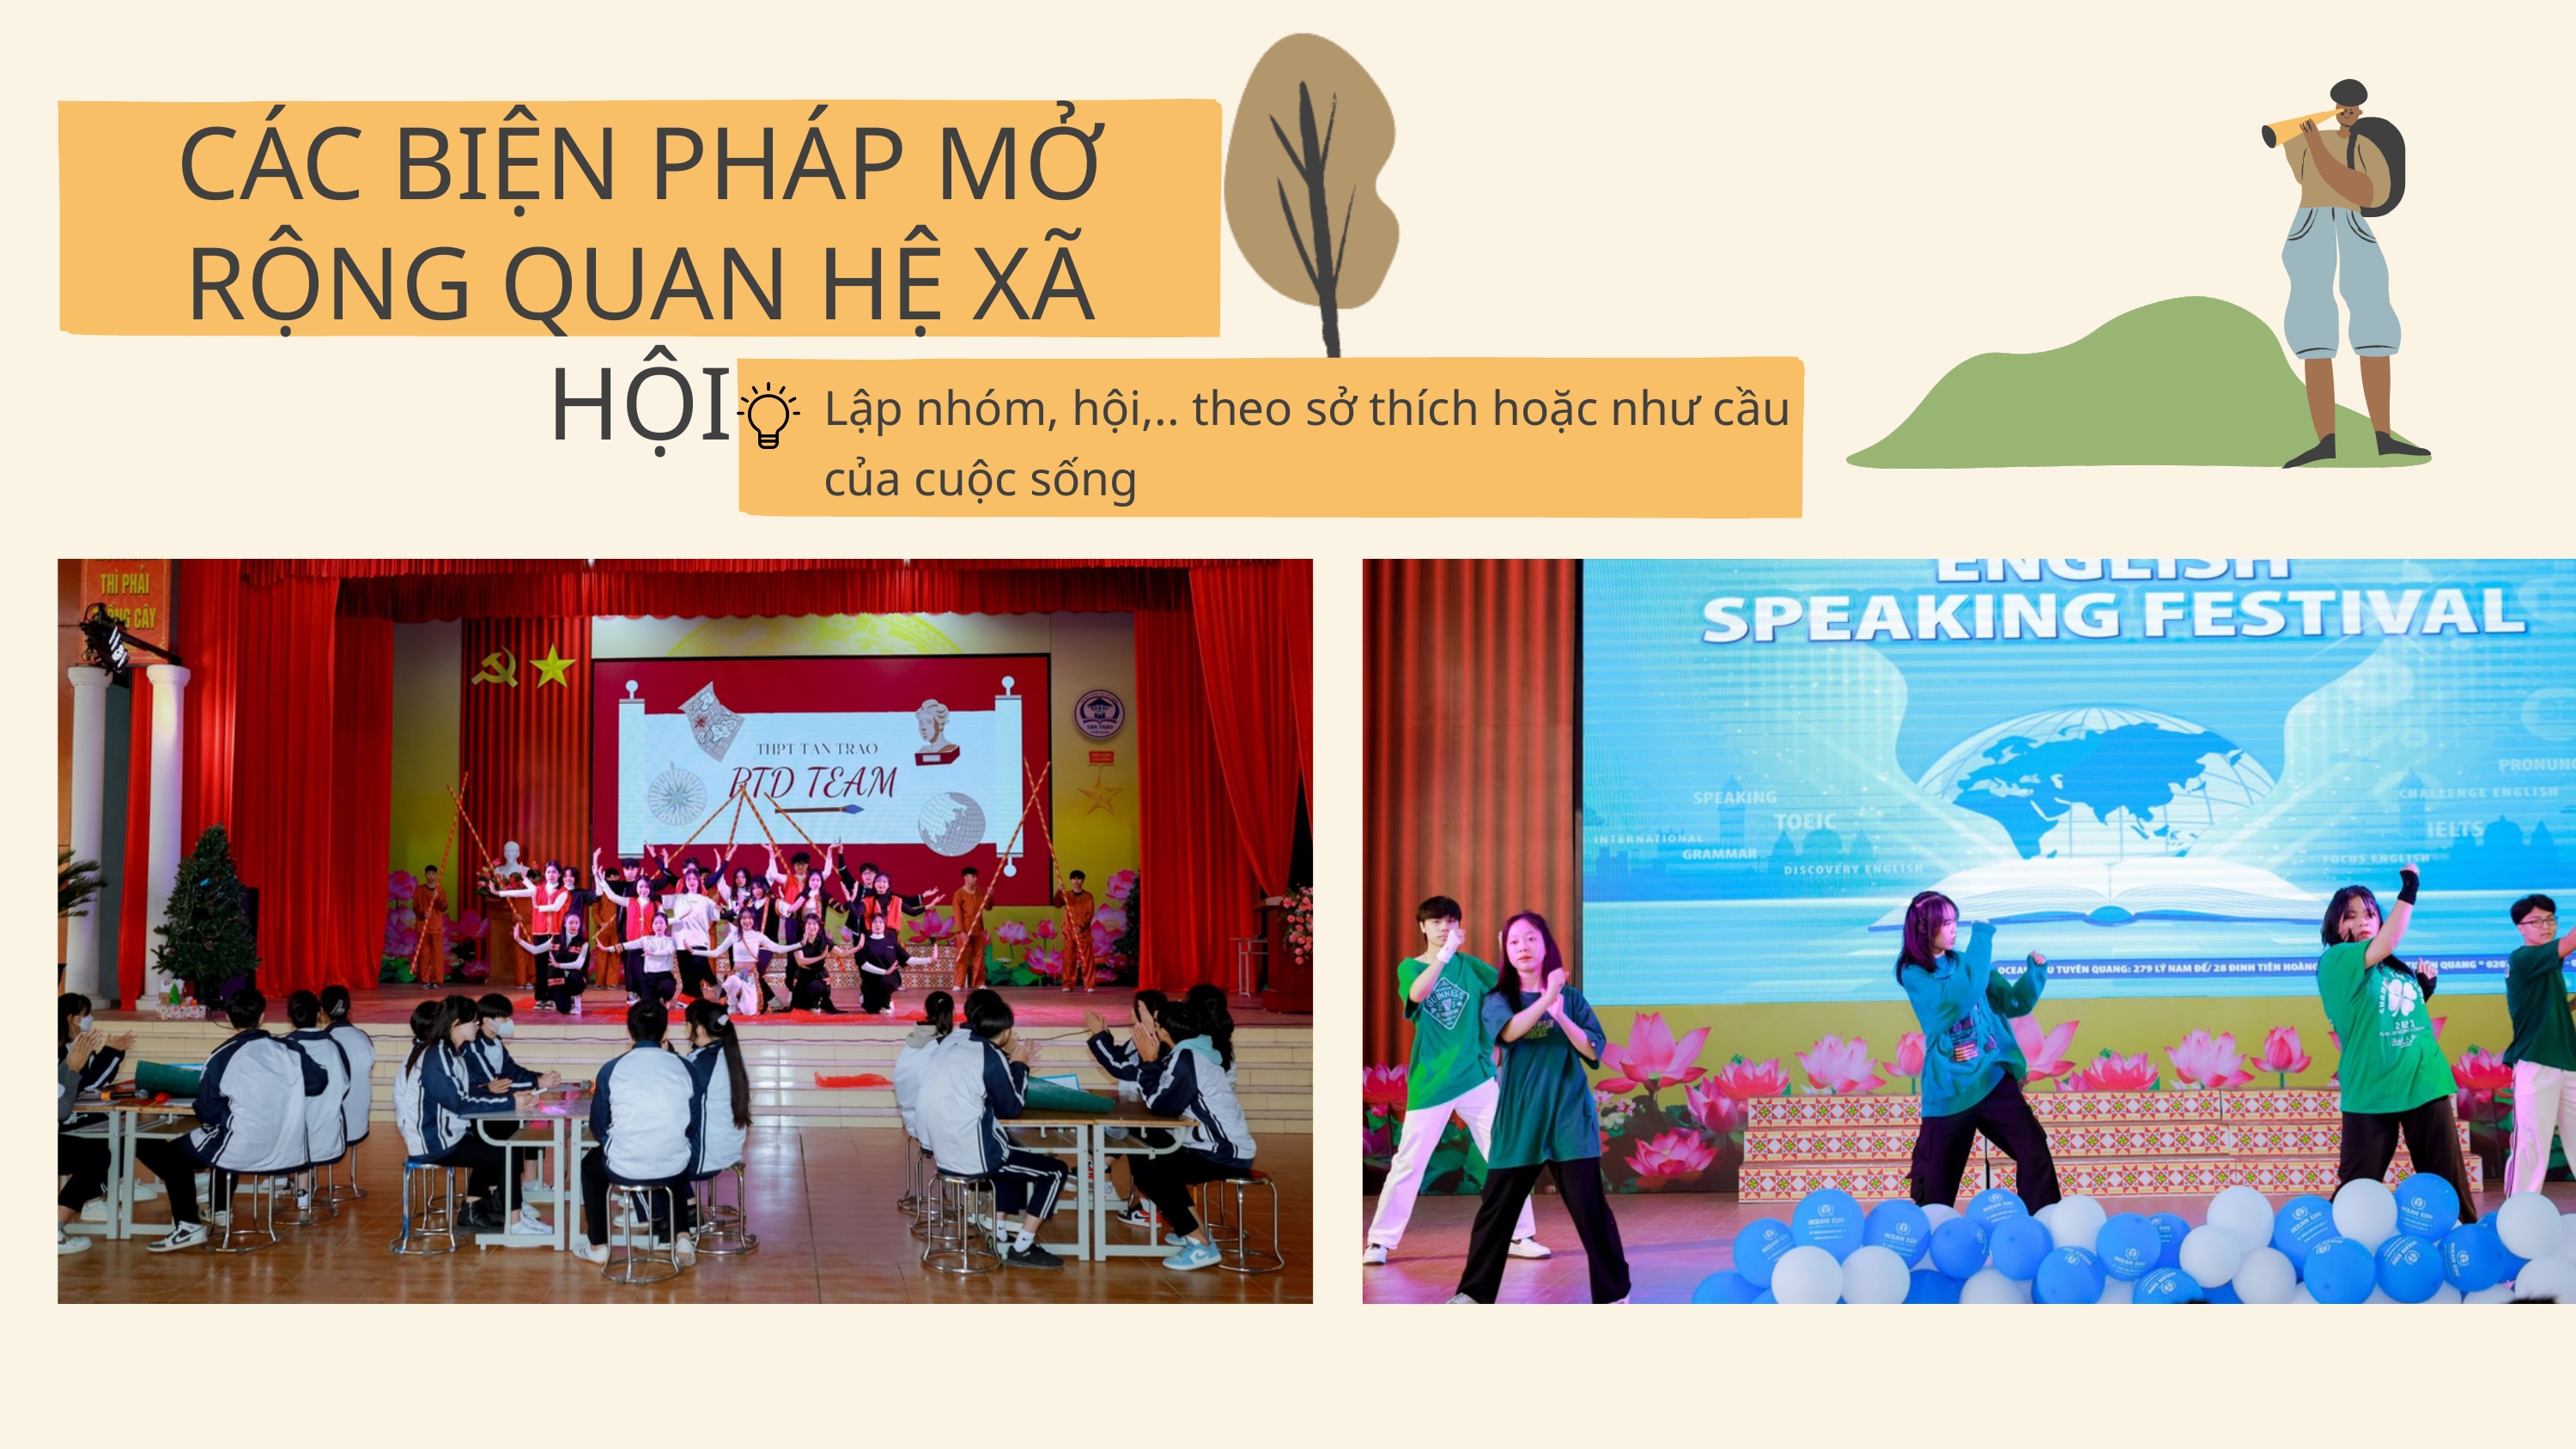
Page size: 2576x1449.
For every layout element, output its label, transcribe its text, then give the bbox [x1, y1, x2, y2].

picture [1222, 21, 1401, 356]
picture [1846, 76, 2432, 469]
picture [737, 382, 800, 450]
picture [2553, 838, 2576, 845]
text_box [737, 356, 1805, 519]
picture [2528, 873, 2539, 876]
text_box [58, 99, 1218, 338]
text_box CÁC BIỆN PHÁP MỞ RỘNG QUAN HỆ XÃ HỘI [83, 346, 1197, 460]
picture [58, 559, 1314, 1304]
picture [1362, 559, 2576, 1304]
